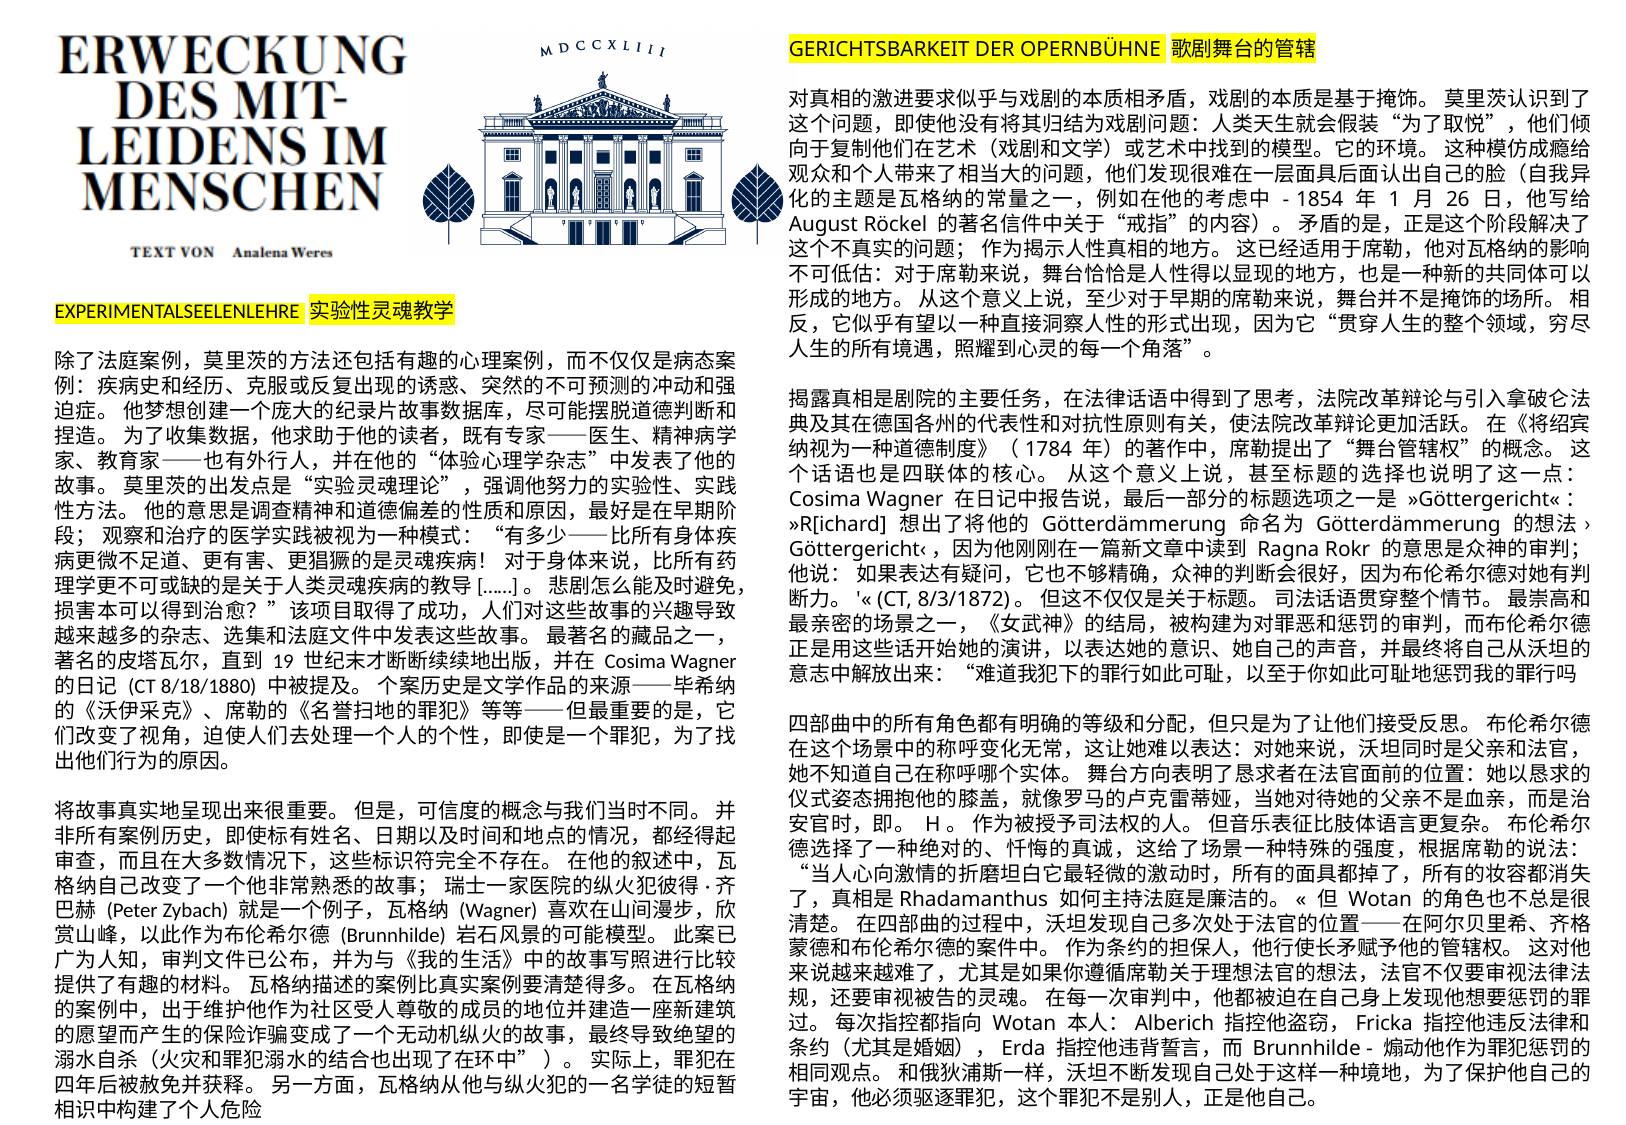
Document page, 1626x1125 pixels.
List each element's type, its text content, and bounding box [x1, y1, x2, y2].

text_box GERICHTSBARKEIT DER OPERNBÜHNE 歌剧舞台的管辖 对真相的激进要求似乎与戏剧的本质相矛盾，戏剧的本质是基于掩饰。 莫里茨认识到了这个问题，即使他没有将其归结为戏剧问题：人类天生就会假装“为了取悦”，他们倾向于复制他们在艺术（戏剧和文学）或艺术中找到的模型。它的环境。 这种模仿成瘾给观众和个人带来了相当大的问题，他们发现很难在一层面具后面认出自己的脸（自我异化的主题是瓦格纳的常量之一，例如在他的考虑中 - 1854 年 1 月 26 日，他写给 August Röckel 的著名信件中关于“戒指”的内容）。 矛盾的是，正是这个阶段解决了这个不真实的问题； 作为揭示人性真相的地方。 这已经适用于席勒，他对瓦格纳的影响不可低估：对于席勒来说，舞台恰恰是人性得以显现的地方，也是一种新的共同体可以形成的地方。 从这个意义上说，至少对于早期的席勒来说，舞台并不是掩饰的场所。 相反，它似乎有望以一种直接洞察人性的形式出现，因为它“贯穿人生的整个领域，穷尽人生的所有境遇，照耀到心灵的每一个角落”。 揭露真相是剧院的主要任务，在法律话语中得到了思考，法院改革辩论与引入拿破仑法典及其在德国各州的代表性和对抗性原则有关，使法院改革辩论更加活跃。 在《将绍宾纳视为一种道德制度》（1784 年）的著作中，席勒提出了“舞台管辖权”的概念。 这个话语也是四联体的核心。 从这个意义上说，甚至标题的选择也说明了这一点：Cosima Wagner 在日记中报告说，最后一部分的标题选项之一是 »Göttergericht«：»R[ichard] 想出了将他的 Götterdämmerung 命名为 Götterdämmerung 的想法 › Göttergericht‹，因为他刚刚在一篇新文章中读到 Ragna Rokr 的意思是众神的审判； 他说： 如果表达有疑问，它也不够精确，众神的判断会很好，因为布伦希尔德对她有判断力。'« (CT, 8/3/1872)。 但这不仅仅是关于标题。 司法话语贯穿整个情节。 最崇高和最亲密的场景之一，《女武神》的结局，被构建为对罪恶和惩罚的审判，而布伦希尔德正是用这些话开始她的演讲，以表达她的意识、她自己的声音，并最终将自己从沃坦的意志中解放出来：“难道我犯下的罪行如此可耻，以至于你如此可耻地惩罚我的罪行吗 四部曲中的所有角色都有明确的等级和分配，但只是为了让他们接受反思。 布伦希尔德在这个场景中的称呼变化无常，这让她难以表达：对她来说，沃坦同时是父亲和法官，她不知道自己在称呼哪个实体。 舞台方向表明了恳求者在法官面前的位置：她以恳求的仪式姿态拥抱他的膝盖，就像罗马的卢克雷蒂娅，当她对待她的父亲不是血亲，而是治安官时，即。 H。 作为被授予司法权的人。 但音乐表征比肢体语言更复杂。 布伦希尔德选择了一种绝对的、忏悔的真诚，这给了场景一种特殊的强度，根据席勒的说法：“当人心向激情的折磨坦白它最轻微的激动时，所有的面具都掉了，所有的妆容都消失了，真相是Rhadamanthus 如何主持法庭是廉洁的。« 但 Wotan 的角色也不总是很清楚。 在四部曲的过程中，沃坦发现自己多次处于法官的位置——在阿尔贝里希、齐格蒙德和布伦希尔德的案件中。 作为条约的担保人，他行使长矛赋予他的管辖权。 这对他来说越来越难了，尤其是如果你遵循席勒关于理想法官的想法，法官不仅要审视法律法规，还要审视被告的灵魂。 在每一次审判中，他都被迫在自己身上发现他想要惩罚的罪过。 每次指控都指向 Wotan 本人：Alberich 指控他盗窃，Fricka 指控他违反法律和条约（尤其是婚姻），Erda 指控他违背誓言，而 Brunnhilde - 煽动他作为罪犯惩罚的相同观点。 和俄狄浦斯一样，沃坦不断发现自己处于这样一种境地，为了保护他自己的宇宙，他必须驱逐罪犯，这个罪犯不是别人，正是他自己。 [774, 28, 1606, 1118]
text_box EXPERIMENTALSEELENLEHRE 实验性灵魂教学 除了法庭案例，莫里茨的方法还包括有趣的心理案例，而不仅仅是病态案例：疾病史和经历、克服或反复出现的诱惑、突然的不可预测的冲动和强迫症。 他梦想创建一个庞大的纪录片故事数据库，尽可能摆脱道德判断和捏造。 为了收集数据，他求助于他的读者，既有专家——医生、精神病学家、教育家——也有外行人，并在他的“体验心理学杂志”中发表了他的故事。 莫里茨的出发点是“实验灵魂理论”，强调他努力的实验性、实践性方法。 他的意思是调查精神和道德偏差的性质和原因，最好是在早期阶段； 观察和治疗的医学实践被视为一种模式：“有多少——比所有身体疾病更微不足道、更有害、更猖獗的是灵魂疾病！ 对于身体来说，比所有药理学更不可或缺的是关于人类灵魂疾病的教导[……]。 悲剧怎么能及时避免，损害本可以得到治愈？”该项目取得了成功，人们对这些故事的兴趣导致越来越多的杂志、选集和法庭文件中发表这些故事。 最著名的藏品之一，著名的皮塔瓦尔，直到 19 世纪末才断断续续地出版，并在 Cosima Wagner 的日记 (CT 8/18/1880) 中被提及。 个案历史是文学作品的来源——毕希纳的《沃伊采克》、席勒的《名誉扫地的罪犯》等等——但最重要的是，它们改变了视角，迫使人们去处理一个人的个性，即使是一个罪犯，为了找出他们行为的原因。 将故事真实地呈现出来很重要。 但是，可信度的概念与我们当时不同。 并非所有案例历史，即使标有姓名、日期以及时间和地点的情况，都经得起审查，而且在大多数情况下，这些标识符完全不存在。 在他的叙述中，瓦格纳自己改变了一个他非常熟悉的故事； 瑞士一家医院的纵火犯彼得·齐巴赫 (Peter Zybach) 就是一个例子，瓦格纳 (Wagner) 喜欢在山间漫步，欣赏山峰，以此作为布伦希尔德 (Brunnhilde) 岩石风景的可能模型。 此案已广为人知，审判文件已公布，并为与《我的生活》中的故事写照进行比较提供了有趣的材料。 瓦格纳描述的案例比真实案例要清楚得多。 在瓦格纳的案例中，出于维护他作为社区受人尊敬的成员的地位并建造一座新建筑的愿望而产生的保险诈骗变成了一个无动机纵火的故事，最终导致绝望的溺水自杀（火灾和罪犯溺水的结合也出现了在环中” ）。 实际上，罪犯在四年后被赦免并获释。 另一方面，瓦格纳从他与纵火犯的一名学徒的短暂相识中构建了个人危险 [39, 290, 752, 1125]
picture [27, 17, 797, 270]
